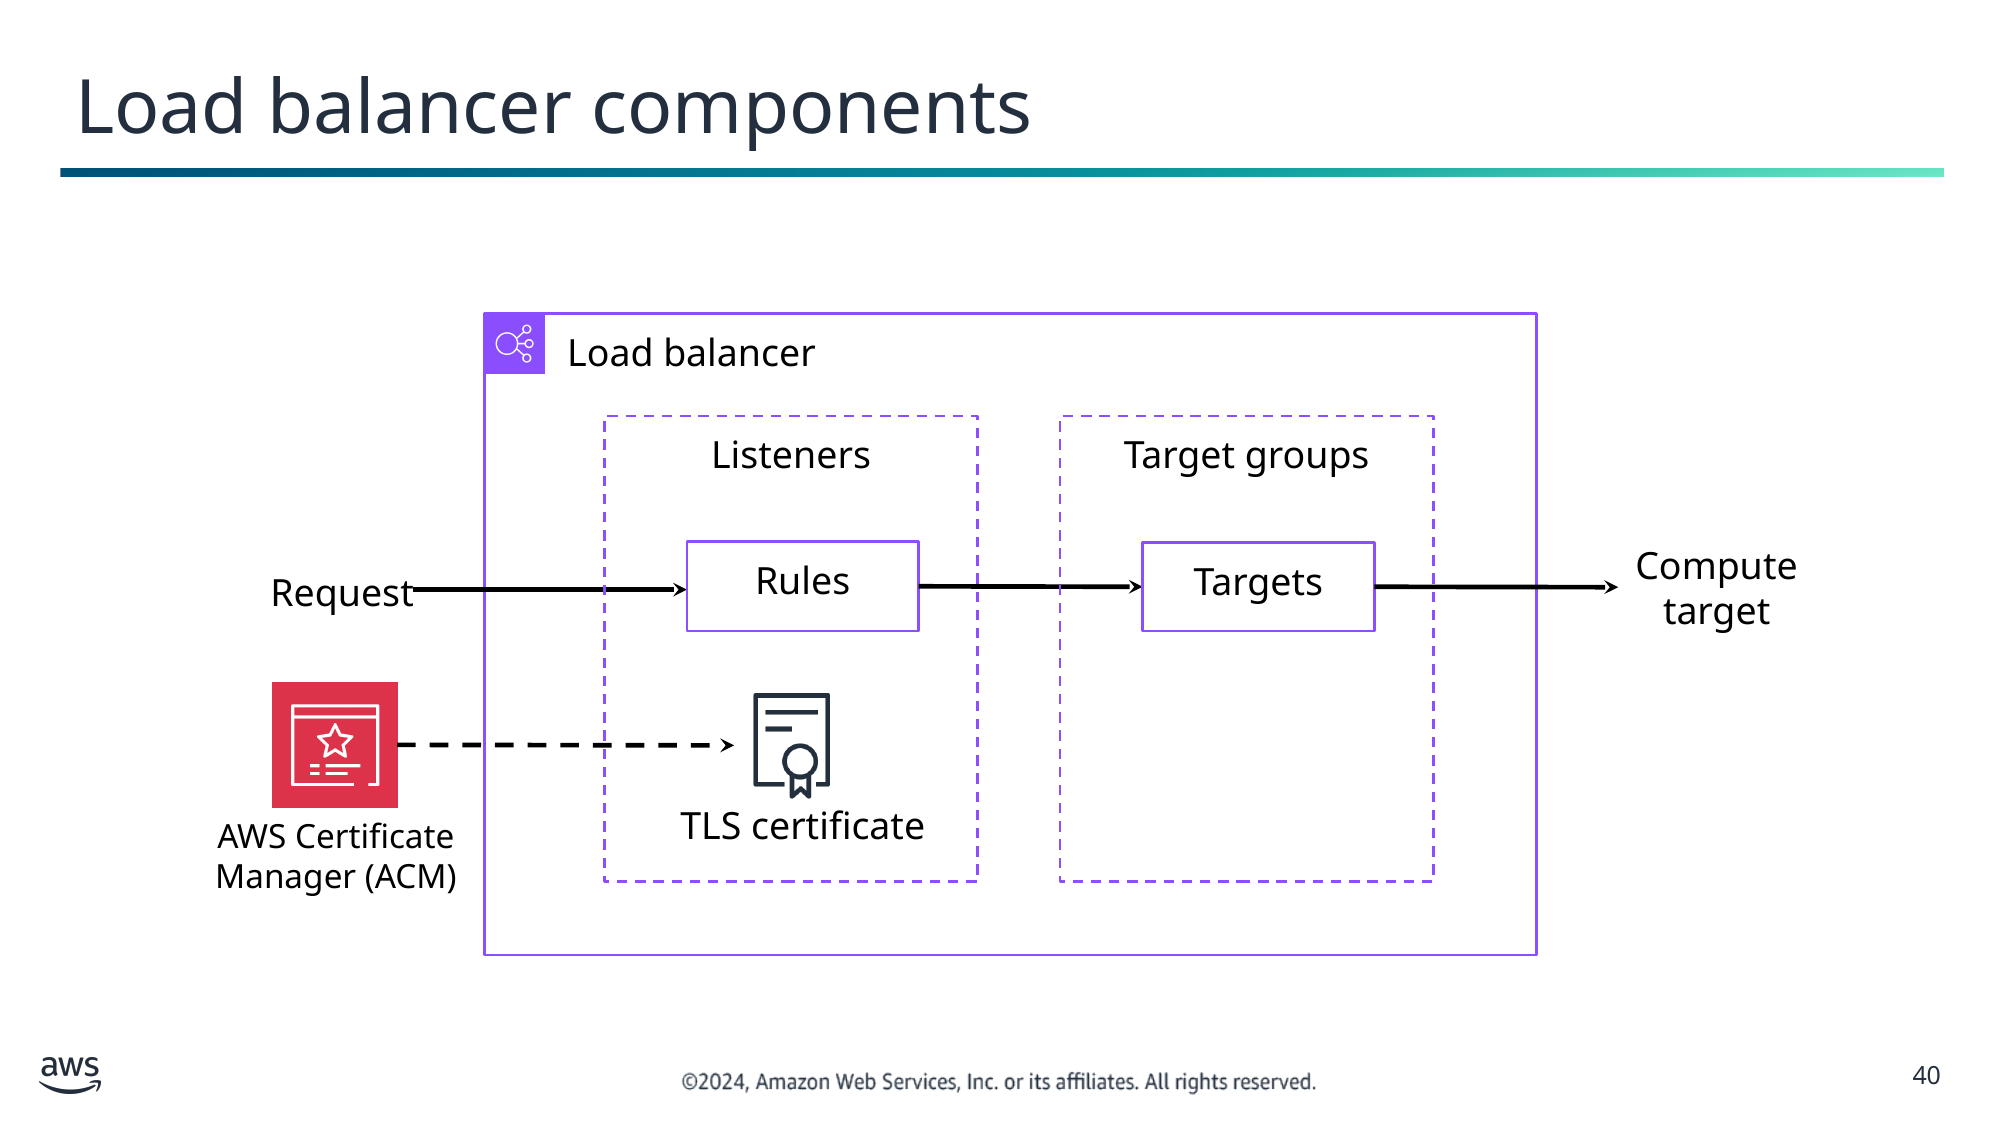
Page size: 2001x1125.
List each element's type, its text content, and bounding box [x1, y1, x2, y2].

picture [39, 1057, 101, 1094]
picture [682, 168, 1944, 177]
title Load balancer components [60, 49, 1941, 170]
picture [621, 1061, 1378, 1105]
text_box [148, 313, 1816, 956]
slide_number ‹#› [1861, 1057, 1941, 1095]
